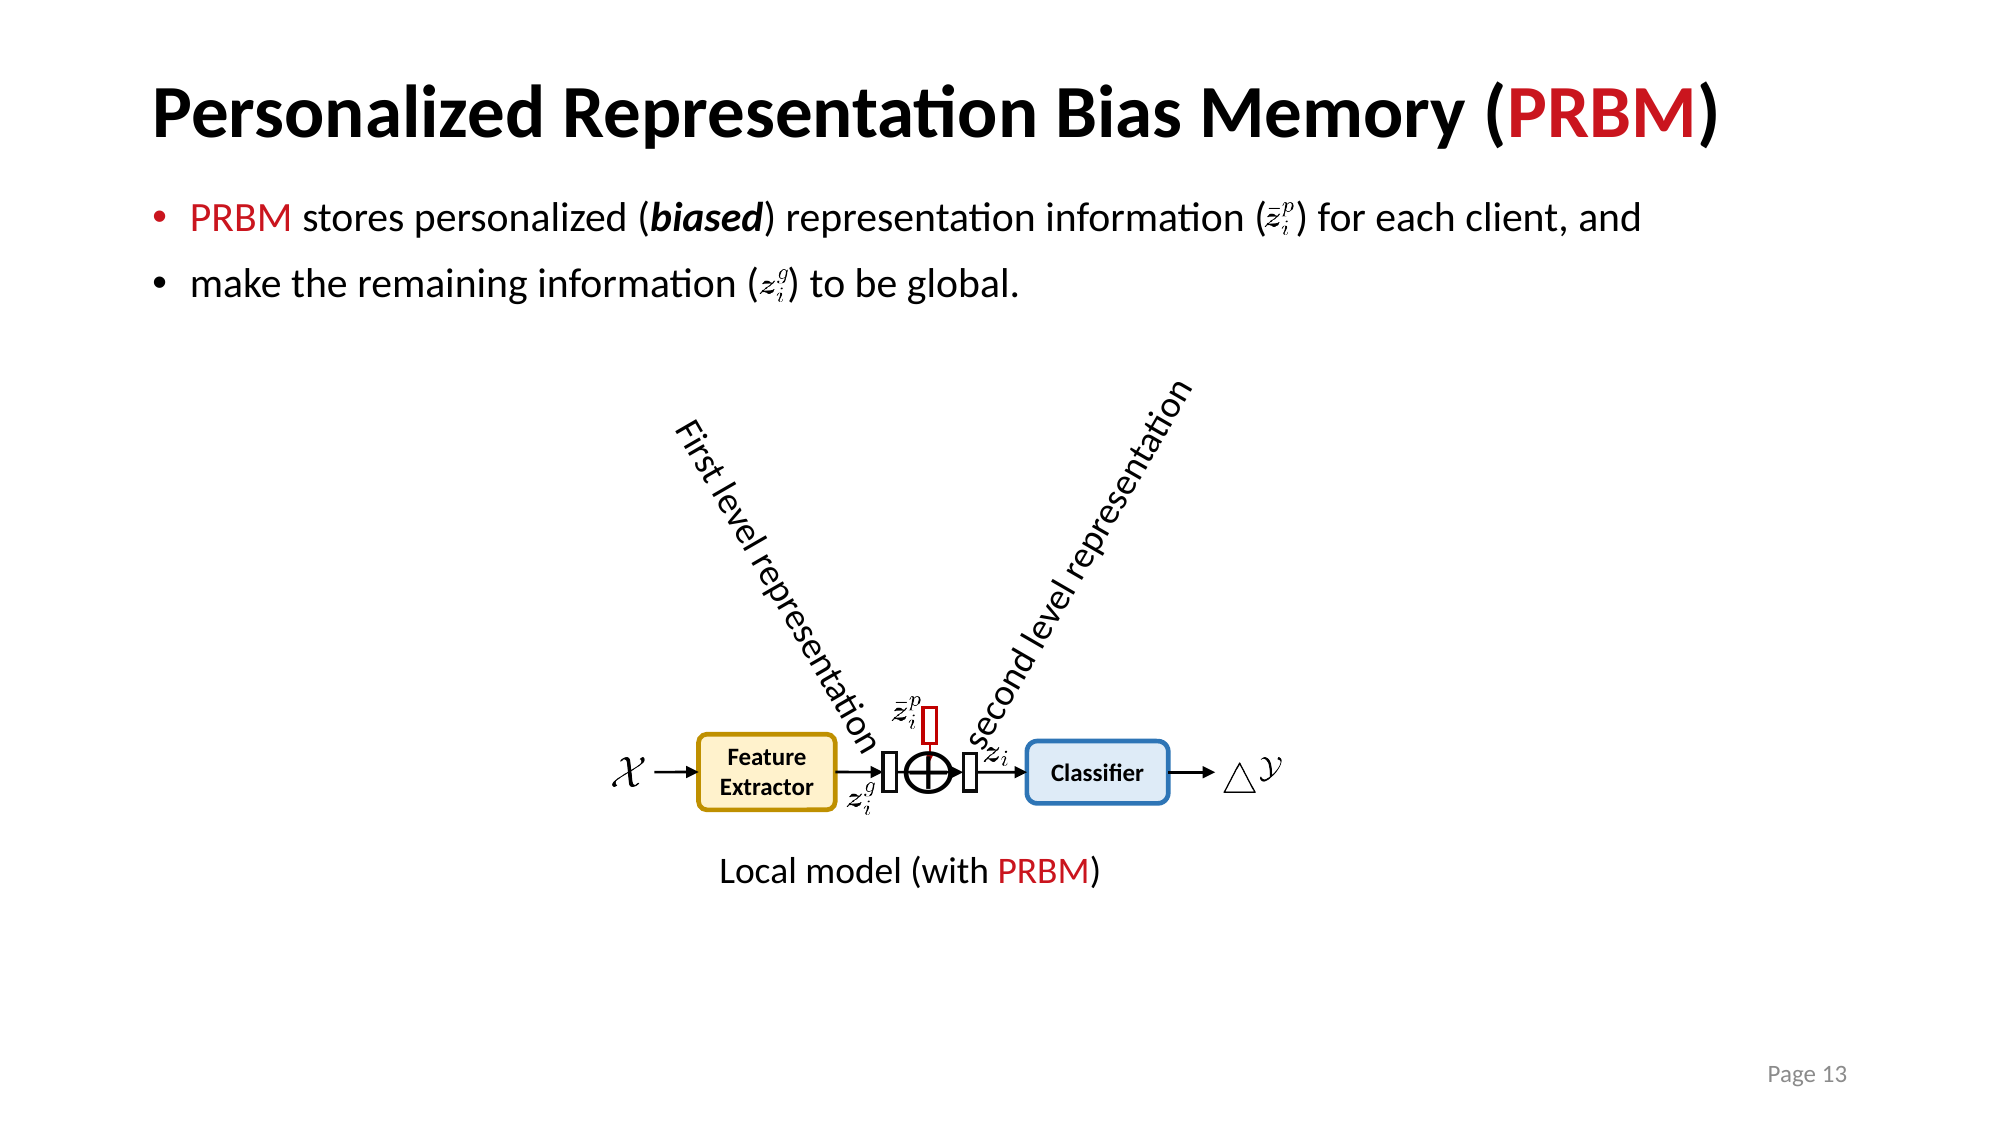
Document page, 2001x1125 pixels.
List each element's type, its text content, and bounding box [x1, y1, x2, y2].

text_box Feature Extractor [698, 733, 836, 808]
text_box second level representation [936, 352, 1214, 772]
text_box Local model (with PRBM) [704, 839, 1116, 899]
text_box [962, 758, 978, 792]
picture [1264, 202, 1294, 235]
picture [983, 747, 1008, 766]
list PRBM stores personalized (biased) representation information ( ) for each client, and make the remaining information ( ) to be global. [137, 188, 1863, 1014]
text_box [922, 707, 938, 745]
picture [759, 269, 788, 302]
slide_number Page 13 [1412, 1042, 1863, 1103]
text_box [882, 755, 898, 793]
title Personalized Representation Bias Memory (PRBM) [137, 59, 1863, 167]
text_box Classifier [1026, 749, 1169, 794]
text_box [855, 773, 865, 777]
picture [891, 696, 921, 729]
text_box First level representation [653, 394, 910, 772]
picture [612, 757, 645, 787]
text_box [1025, 774, 1170, 805]
text_box [1026, 739, 1170, 771]
picture [1223, 757, 1282, 793]
picture [846, 782, 875, 815]
